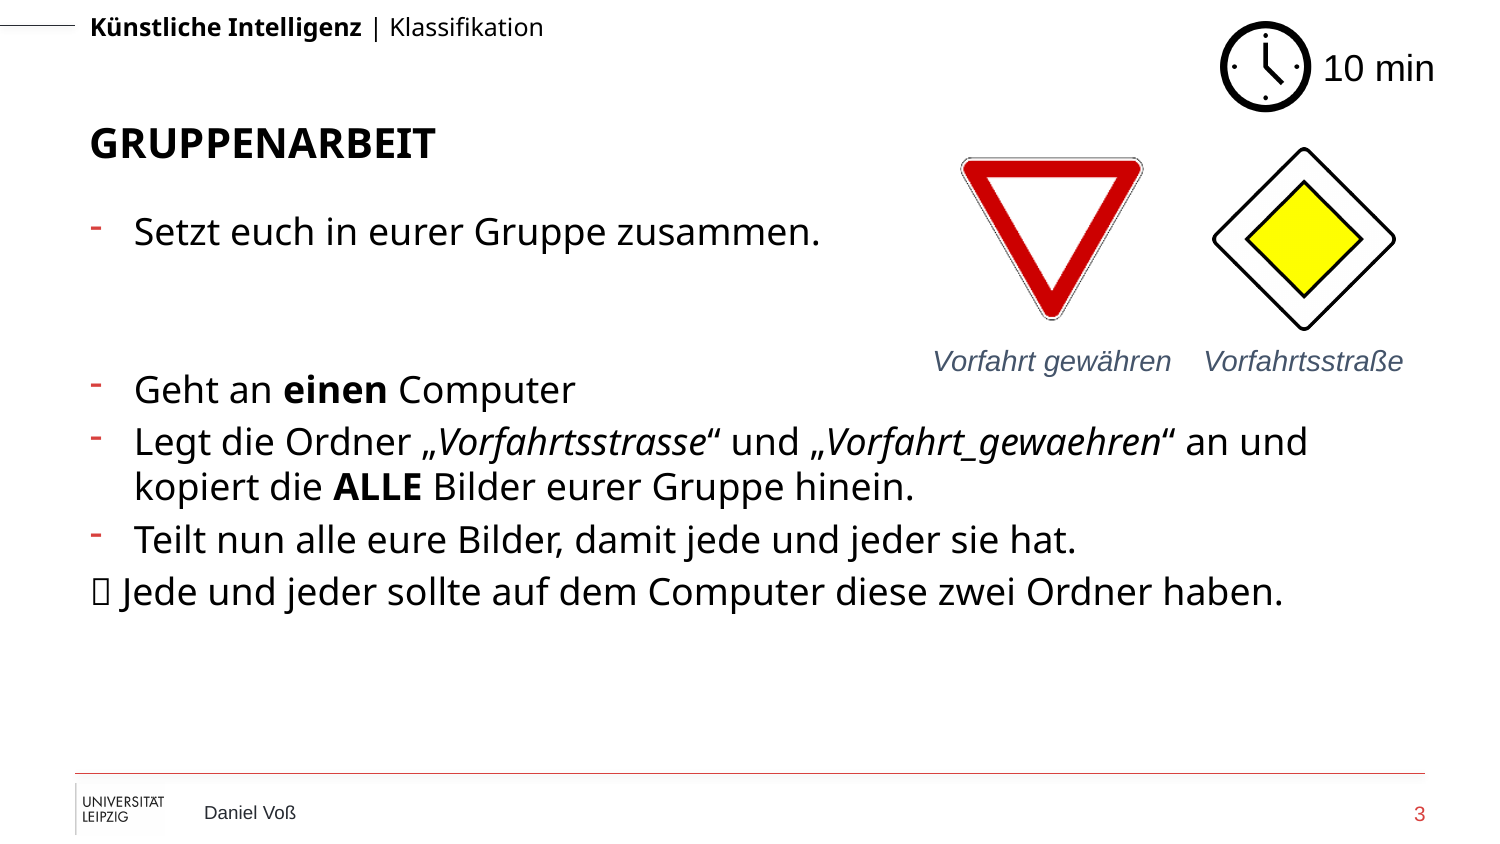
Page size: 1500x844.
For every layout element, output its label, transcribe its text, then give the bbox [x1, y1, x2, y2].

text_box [909, 147, 1196, 382]
list Setzt euch in eurer Gruppe zusammen. Geht an einen Computer Legt die Ordner „Vorfahrtsstrasse“ und „Vorfahrt_gewaehren“ an und kopiert die ALLE Bilder eurer Gruppe hinein. Teilt nun alle eure Bilder, damit jede und jeder sie hat.  Jede und jeder sollte auf dem Computer diese zwei Ordner haben. [75, 200, 1426, 756]
picture [1208, 9, 1323, 124]
picture [75, 782, 165, 836]
text_box 10 min [1327, 44, 1436, 90]
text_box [1197, 147, 1420, 375]
title Gruppenarbeit [75, 50, 1426, 175]
slide_number 3 [1303, 800, 1426, 834]
